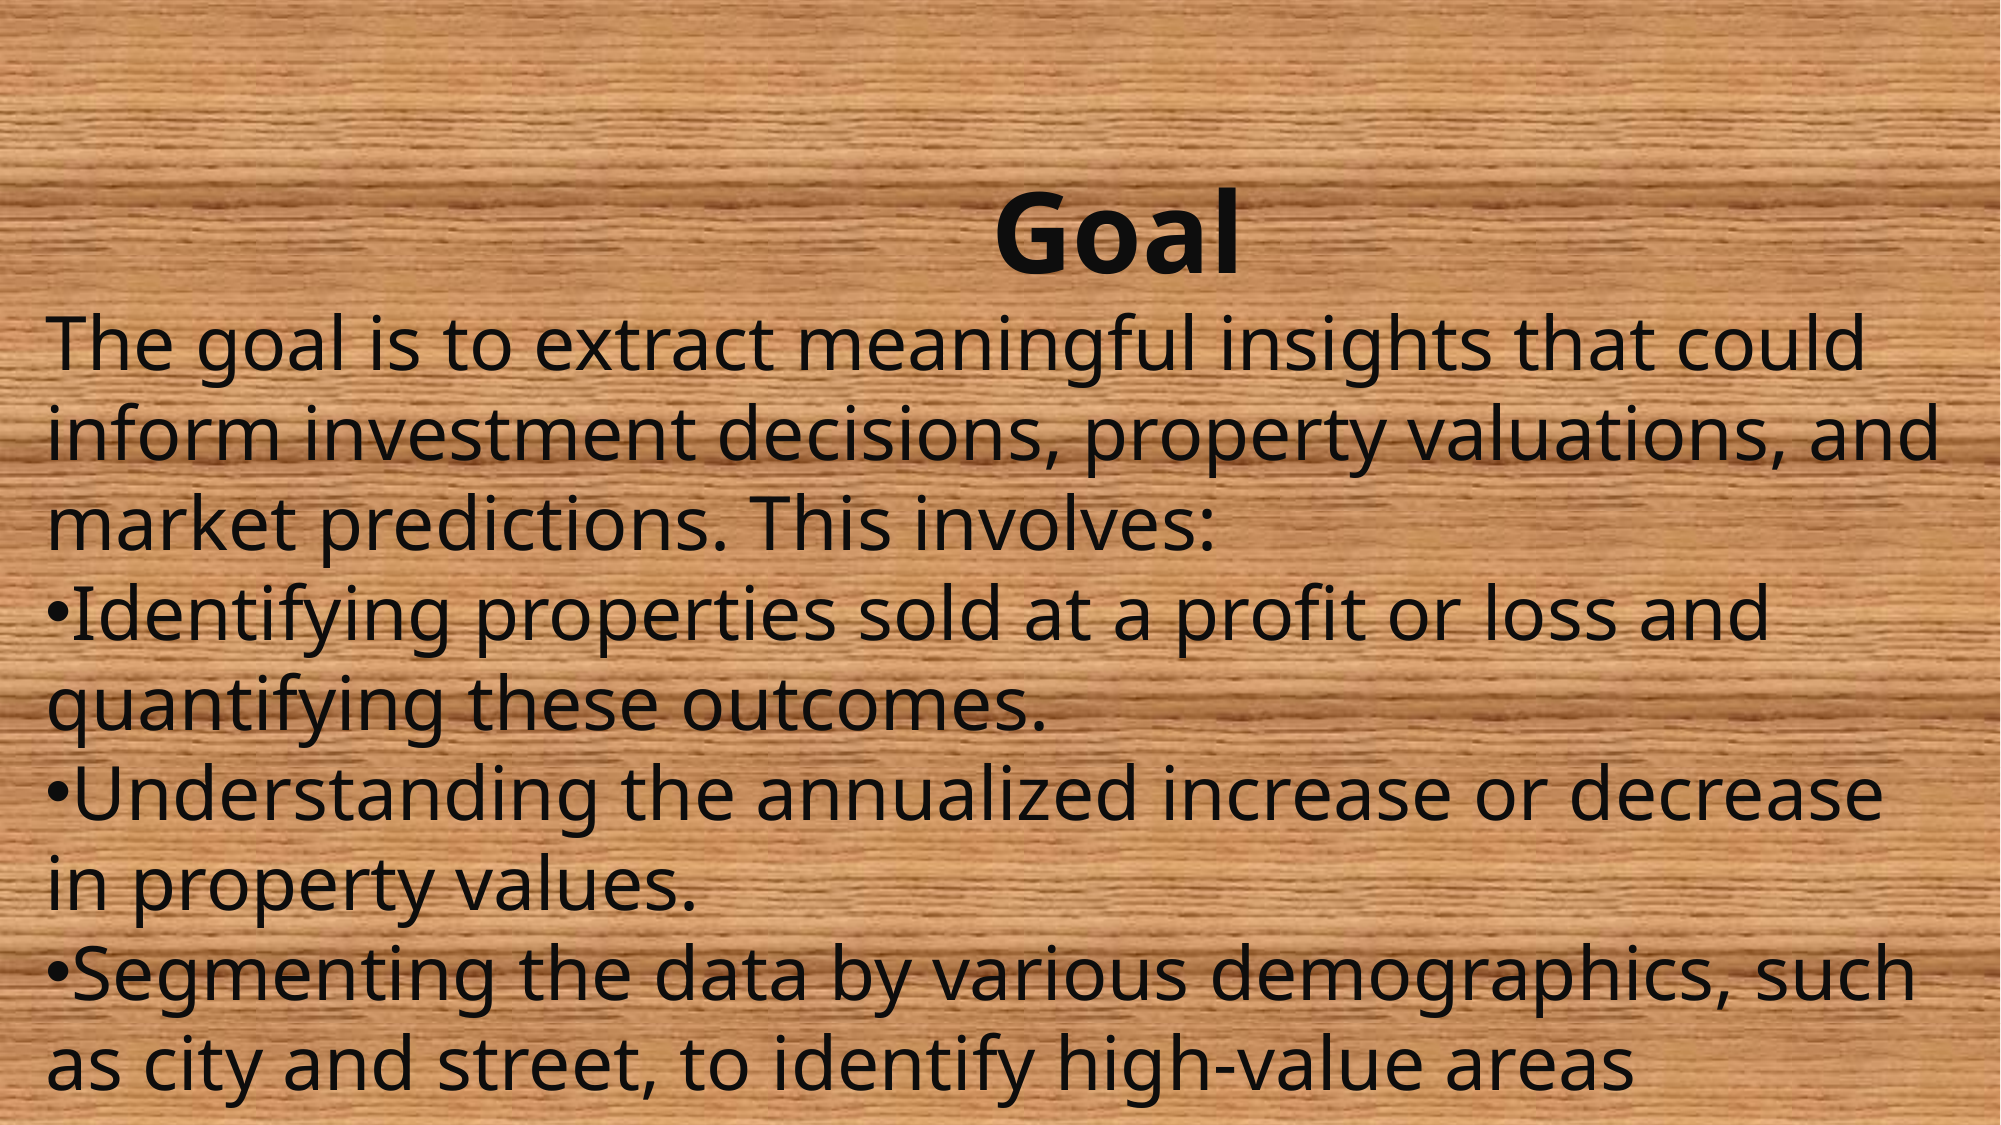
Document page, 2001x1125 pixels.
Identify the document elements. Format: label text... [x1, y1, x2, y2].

text_box Goal The goal is to extract meaningful insights that could inform investment decisions, property valuations, and market predictions. This involves: Identifying properties sold at a profit or loss and quantifying these outcomes. Understanding the annualized increase or decrease in property values. Segmenting the data by various demographics, such as city and street, to identify high-value areas [30, 153, 1981, 1125]
picture [0, 0, 2001, 1125]
